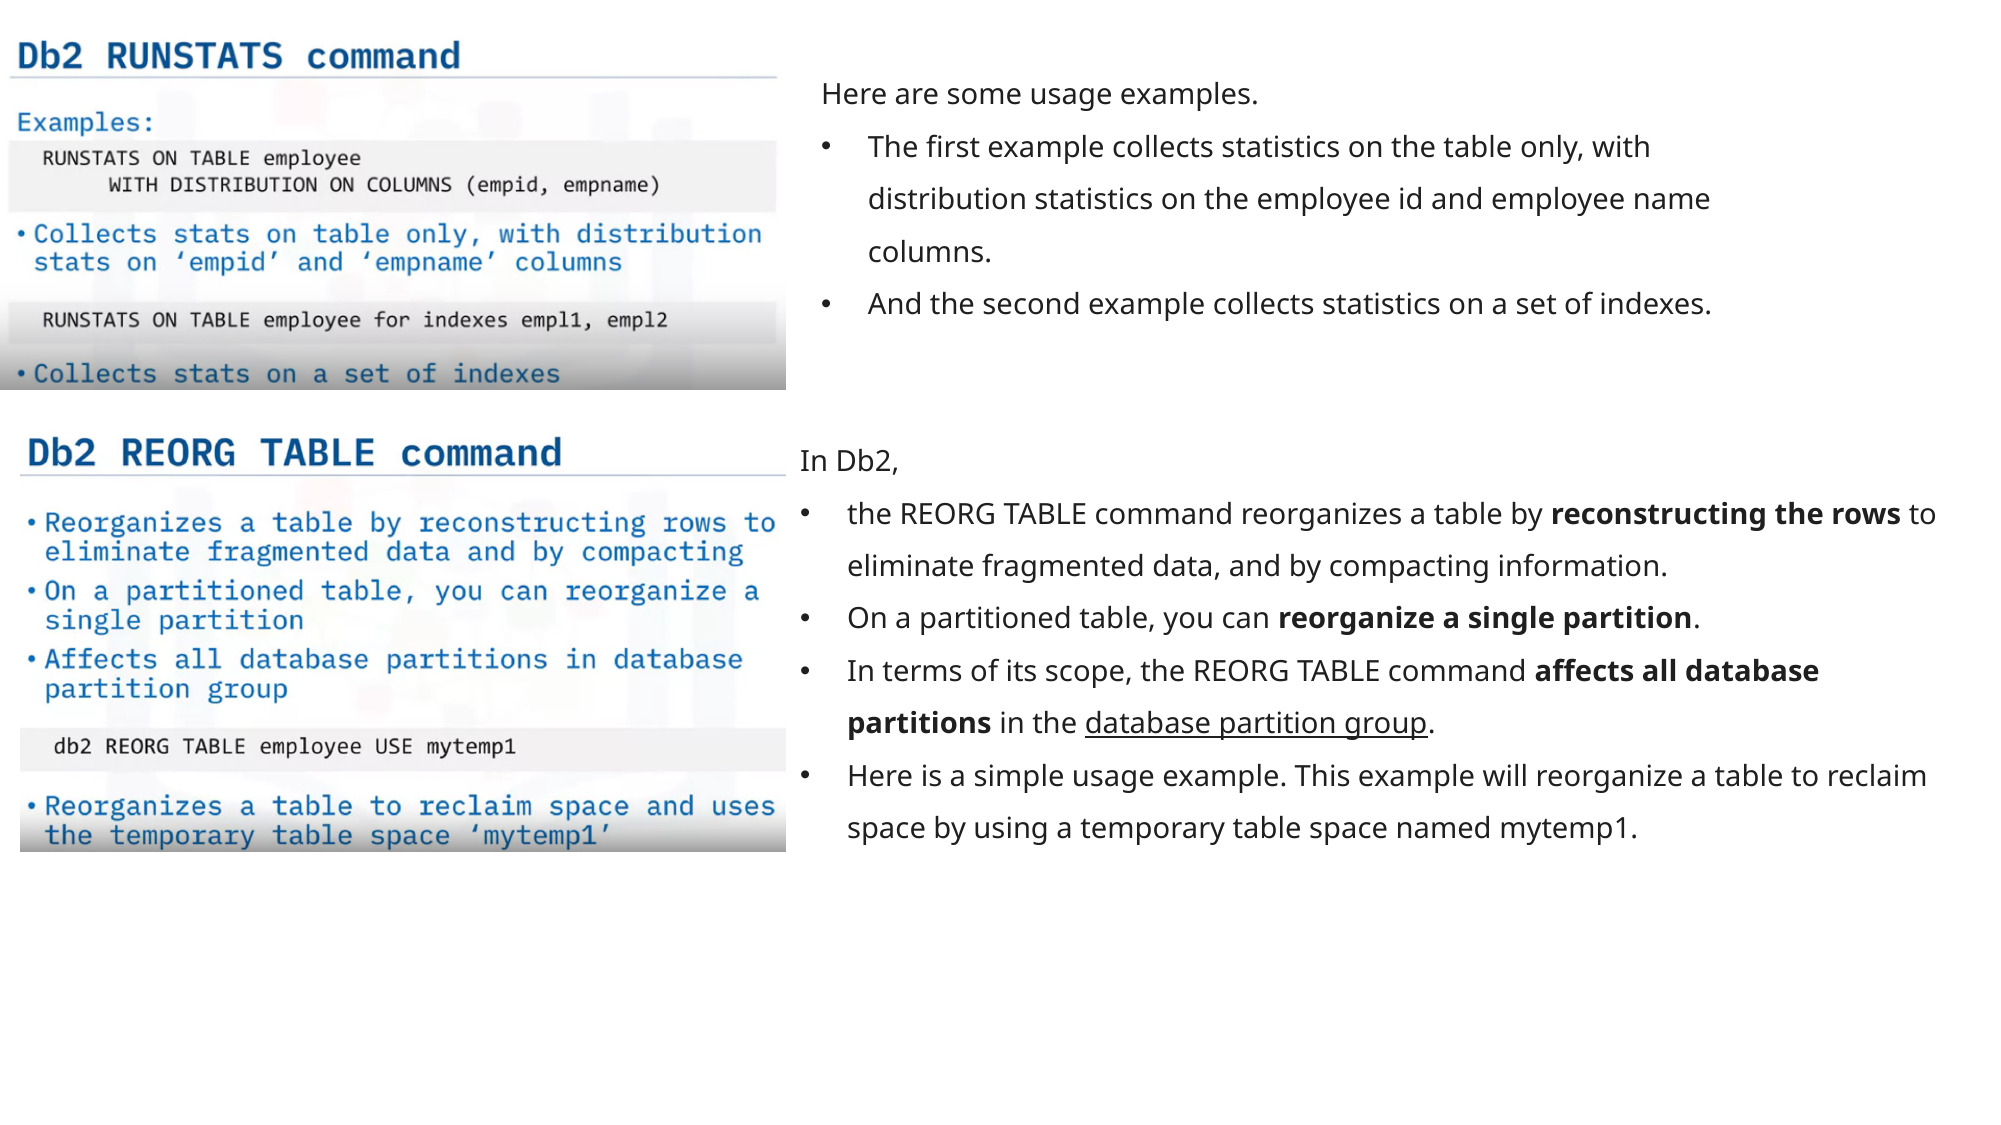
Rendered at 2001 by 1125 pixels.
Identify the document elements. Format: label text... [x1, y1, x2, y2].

picture [20, 429, 786, 852]
text_box In Db2, the REORG TABLE command reorganizes a table by reconstructing the rows to eliminate fragmented data, and by compacting information. On a partitioned table, you can reorganize a single partition. In terms of its scope, the REORG TABLE command affects all database partitions in the database partition group. Here is a simple usage example. This example will reorganize a table to reclaim space by using a temporary table space named mytemp1. [785, 417, 1960, 852]
text_box Here are some usage examples. The first example collects statistics on the table only, with distribution statistics on the employee id and employee name columns. And the second example collects statistics on a set of indexes. [806, 68, 1807, 328]
picture [0, 37, 786, 390]
